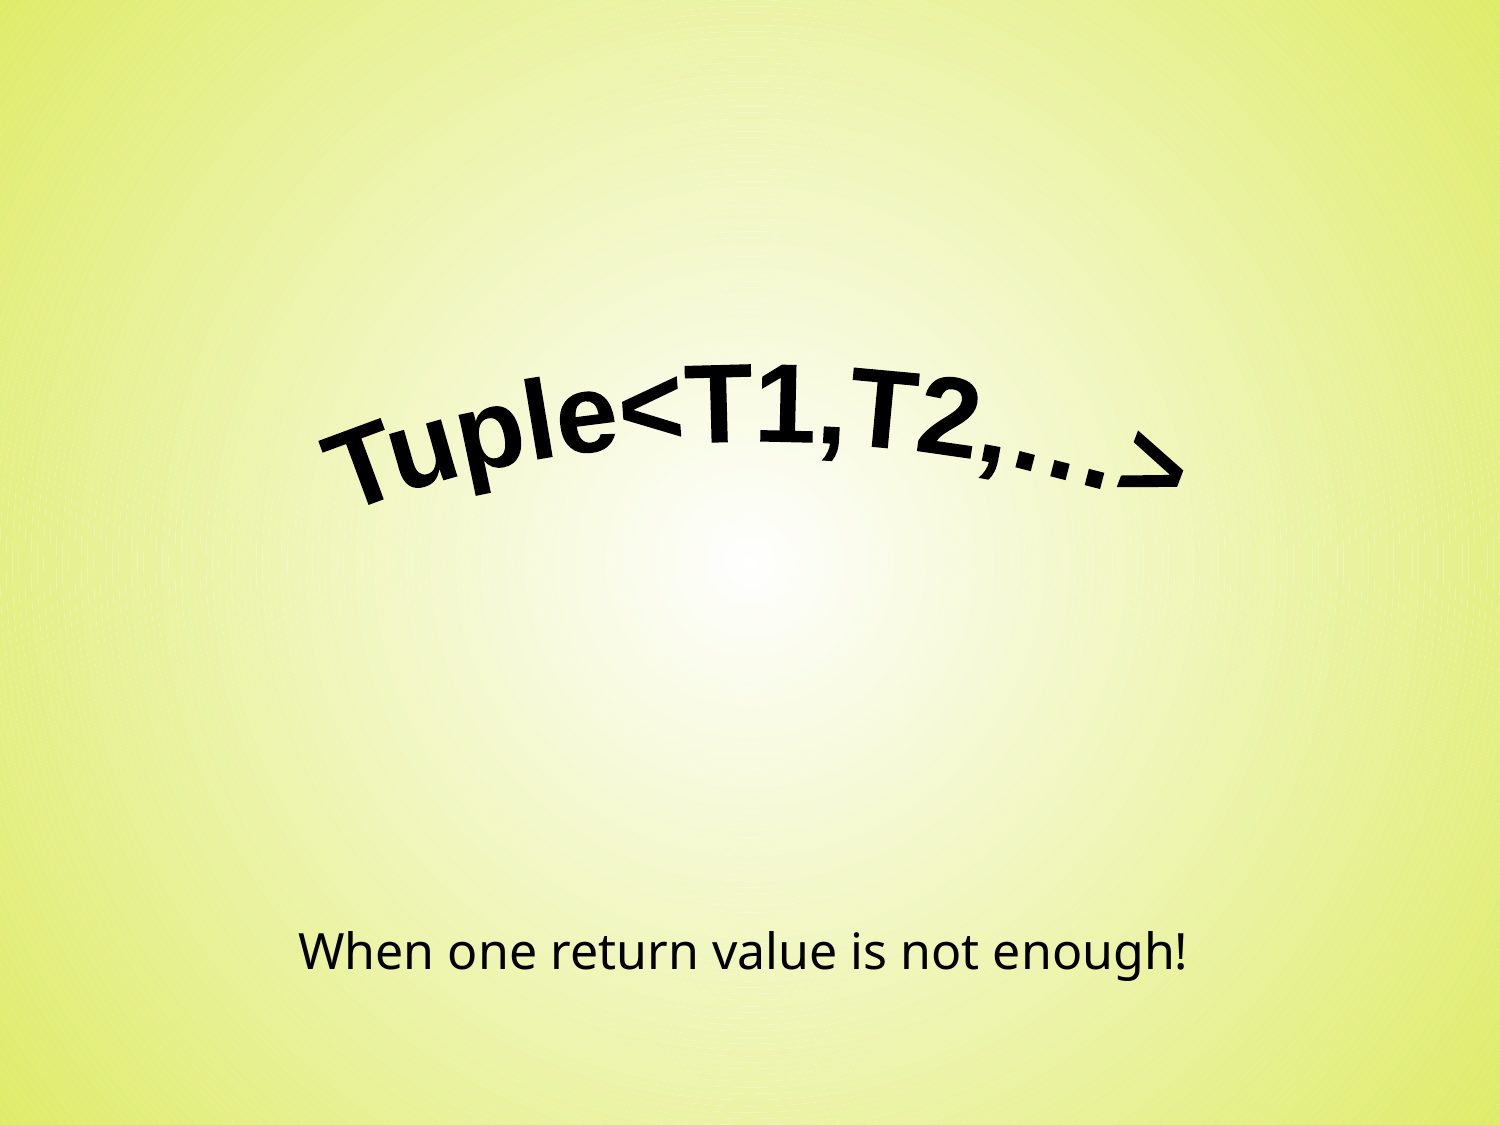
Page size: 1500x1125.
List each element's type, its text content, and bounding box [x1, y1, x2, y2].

text_box When one return value is not enough! [237, 912, 1250, 988]
